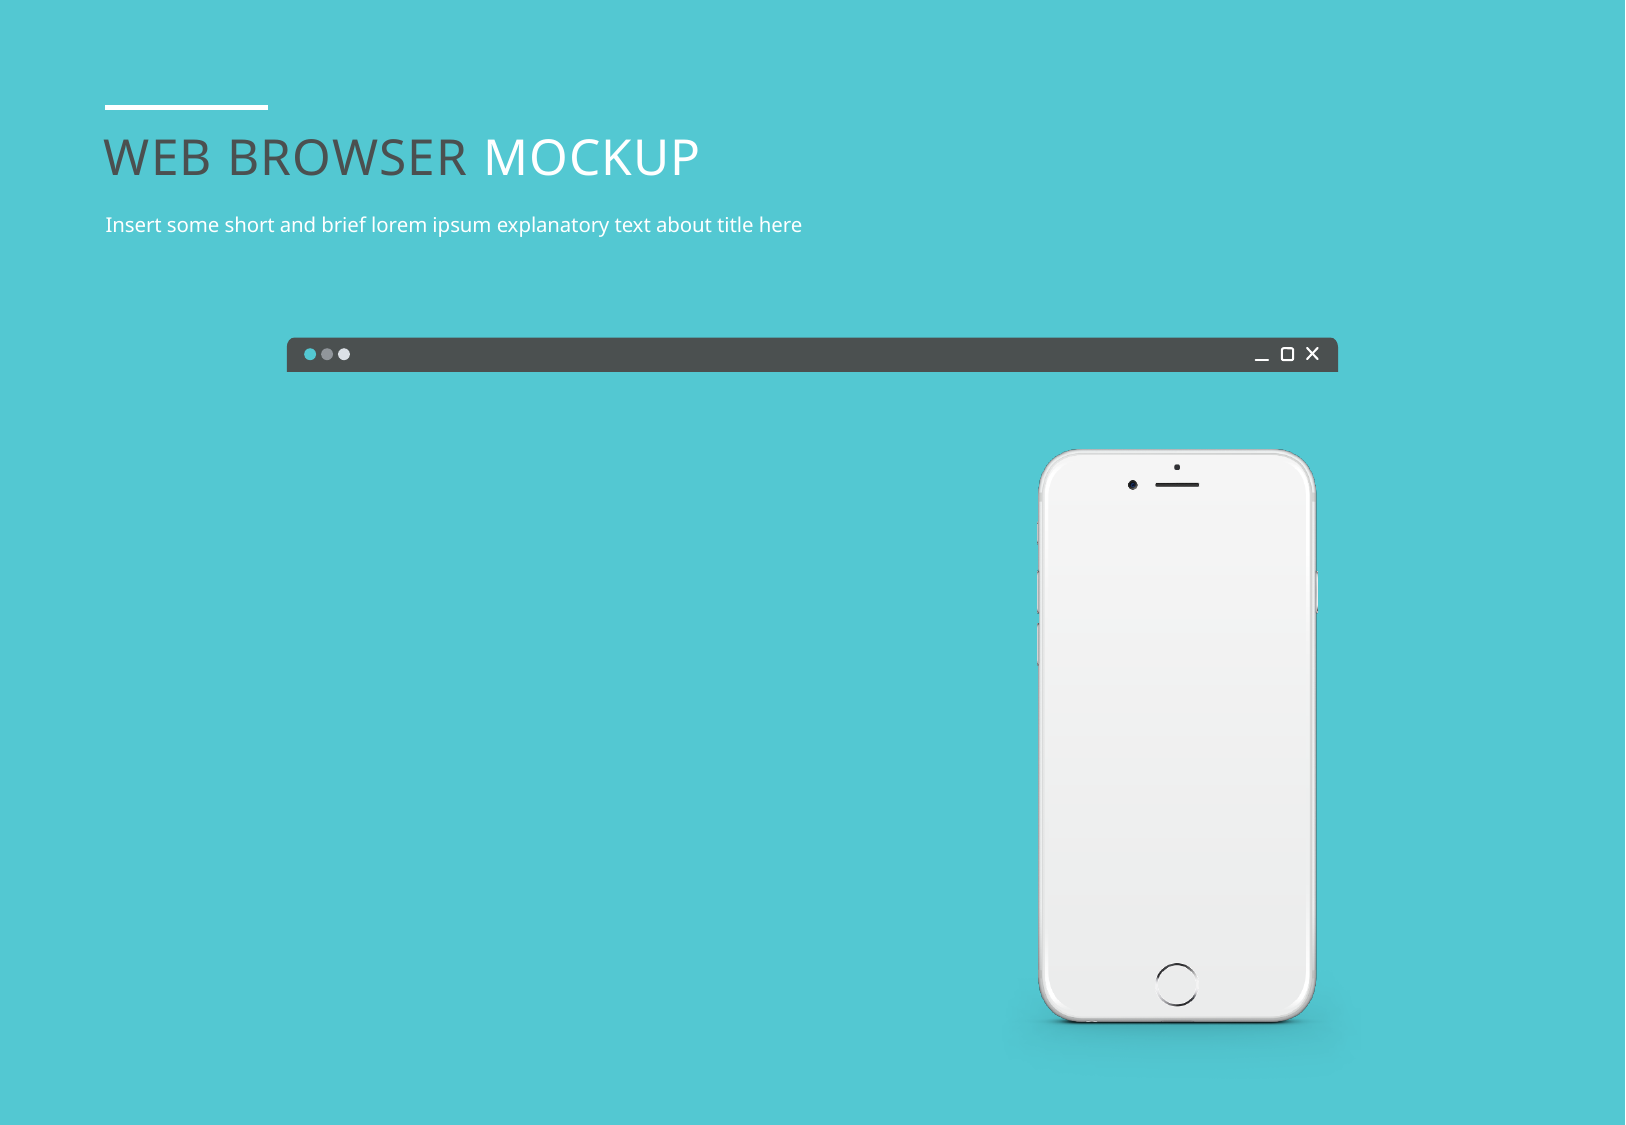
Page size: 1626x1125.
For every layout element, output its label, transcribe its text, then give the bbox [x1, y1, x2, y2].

picture [286, 371, 1415, 1094]
list Web Browser Mockup [103, 125, 1518, 186]
list Insert some short and brief lorem ipsum explanatory text about title here [105, 209, 1519, 241]
